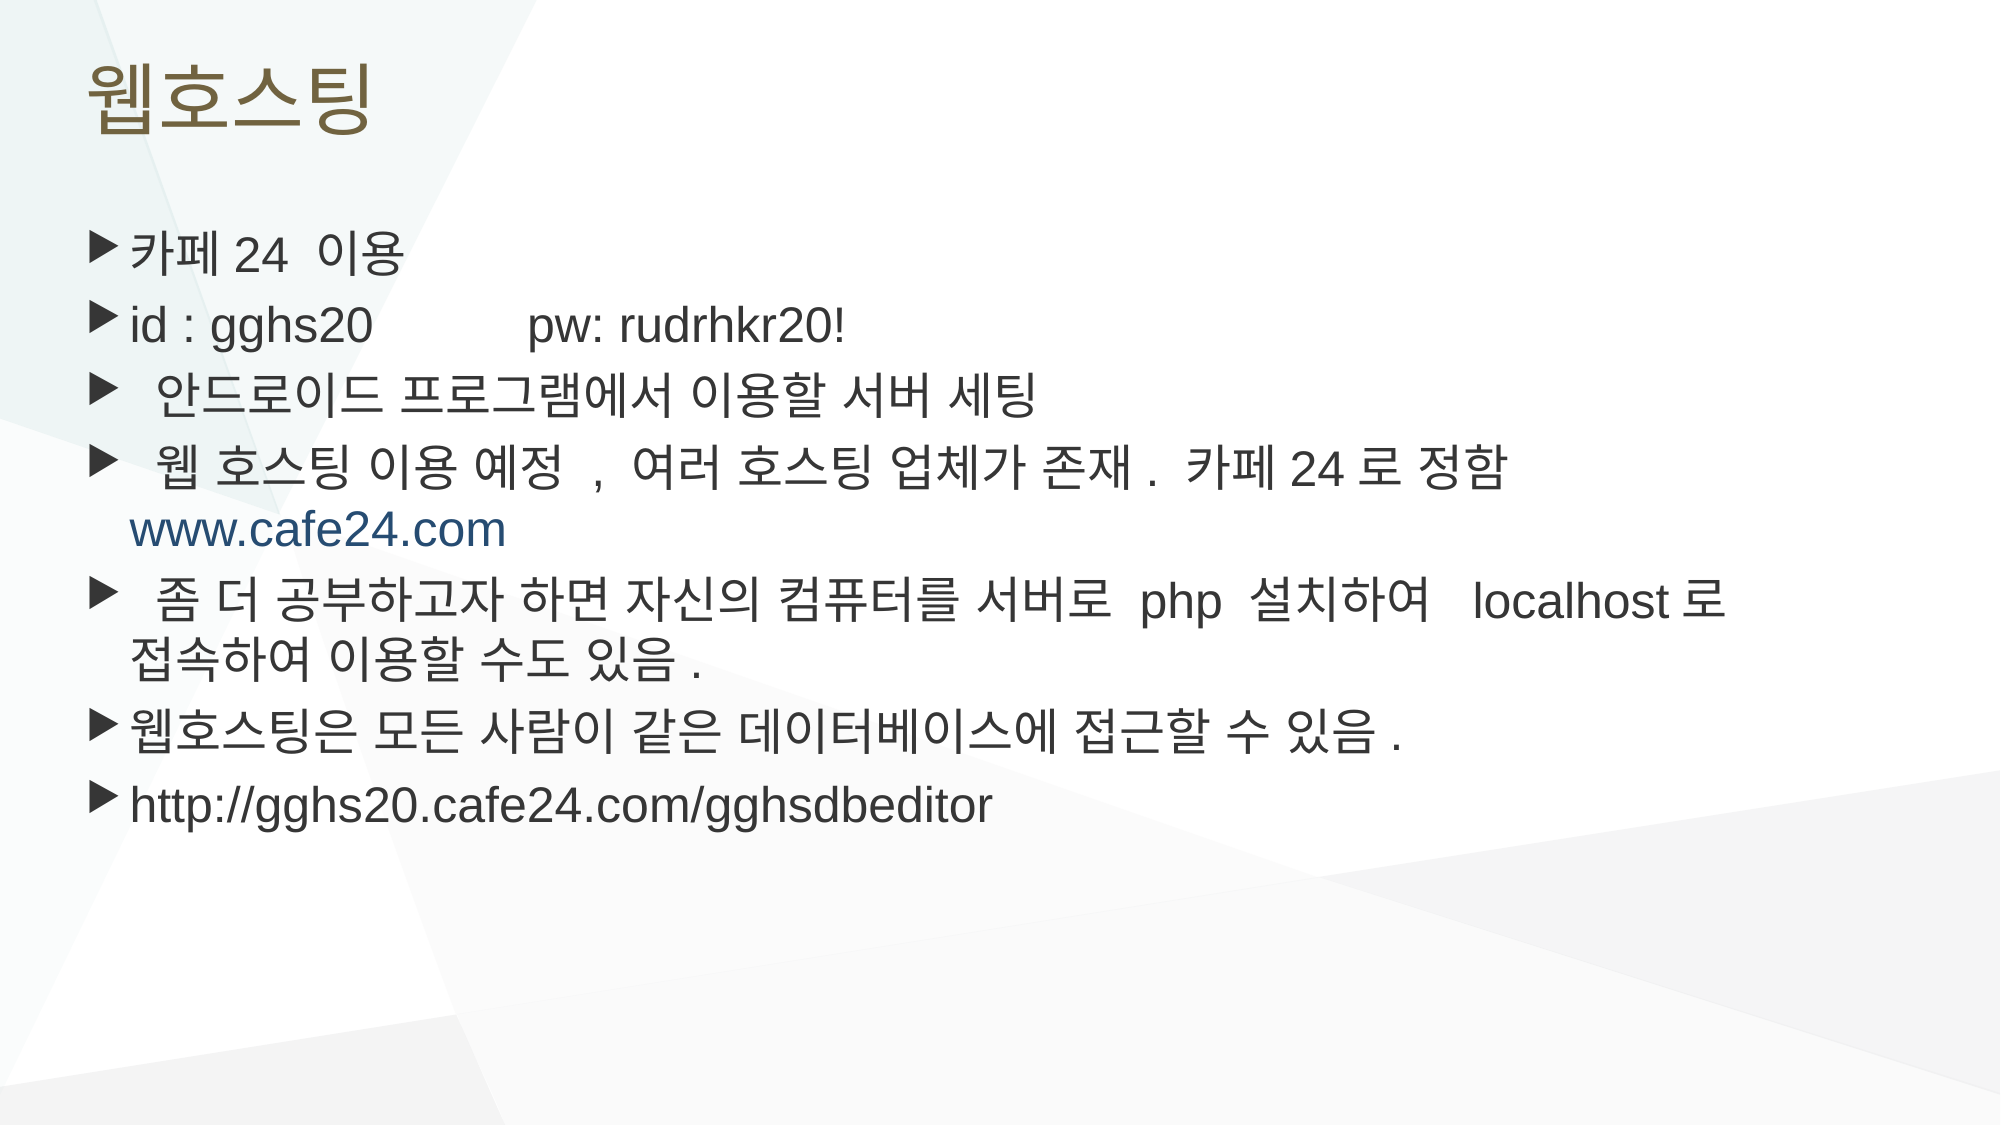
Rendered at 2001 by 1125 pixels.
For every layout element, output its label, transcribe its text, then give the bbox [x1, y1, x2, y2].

title 웹호스팅 [70, 20, 1925, 175]
list 카페24 이용 id : gghs20 pw: rudrhkr20! 안드로이드 프로그램에서 이용할 서버 세팅 웹 호스팅 이용 예정 , 여러 호스팅 업체가 존재. 카페24로 정함 www.cafe24.com 좀 더 공부하고자 하면 자신의 컴퓨터를 서버로 php 설치하여 localhost로 접속하여 이용할 수도 있음. 웹호스팅은 모든 사람이 같은 데이터베이스에 접근할 수 있음. http://gghs20.cafe24.com/gghsdbeditor [70, 214, 1925, 1029]
